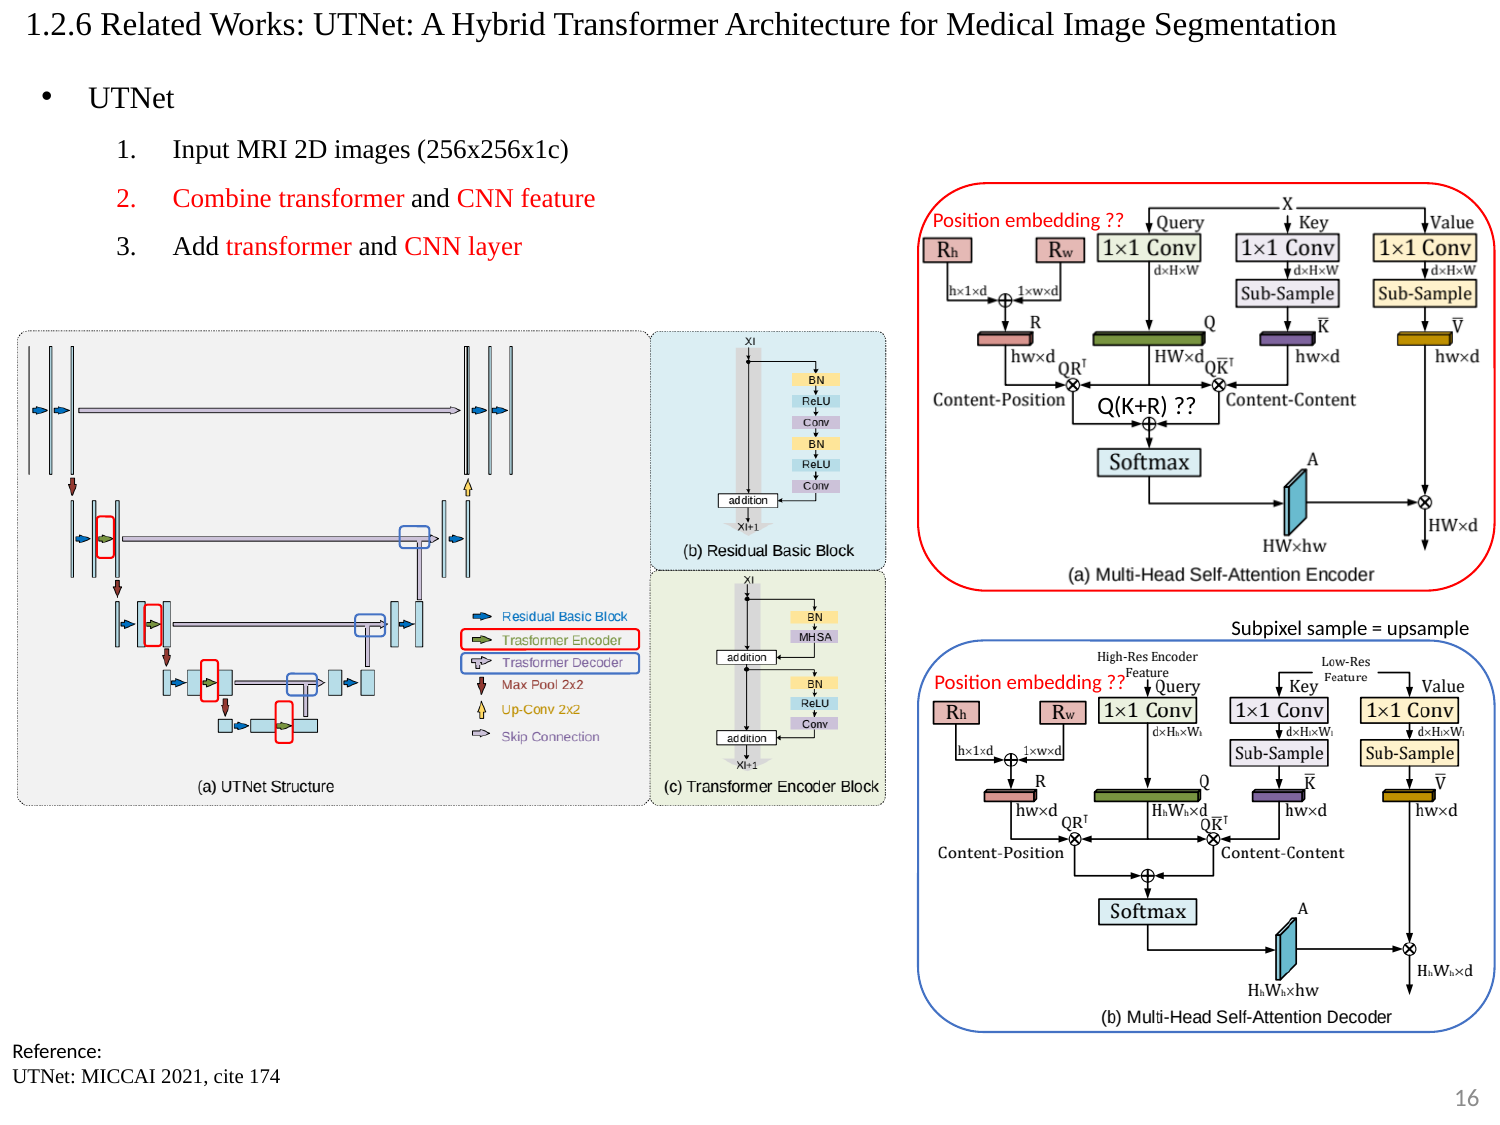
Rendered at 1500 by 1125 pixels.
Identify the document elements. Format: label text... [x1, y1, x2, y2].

picture [925, 649, 1500, 1031]
slide_number 16 [1157, 1066, 1495, 1125]
text_box [949, 639, 1464, 649]
picture [12, 320, 890, 811]
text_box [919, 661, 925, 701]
picture [904, 183, 1500, 590]
text_box Reference: UTNet: MICCAI 2021, cite 174 [0, 1030, 716, 1096]
text_box 1.2.6 Related Works: UTNet: A Hybrid Transformer Architecture for Medical Image Segmentation [10, 0, 1355, 49]
text_box [916, 689, 925, 999]
text_box Subpixel sample = upsample [1216, 607, 1500, 648]
text_box UTNet Input MRI 2D images (256x256x1c) Combine transformer and CNN feature Add transformer and CNN layer [26, 70, 1305, 318]
